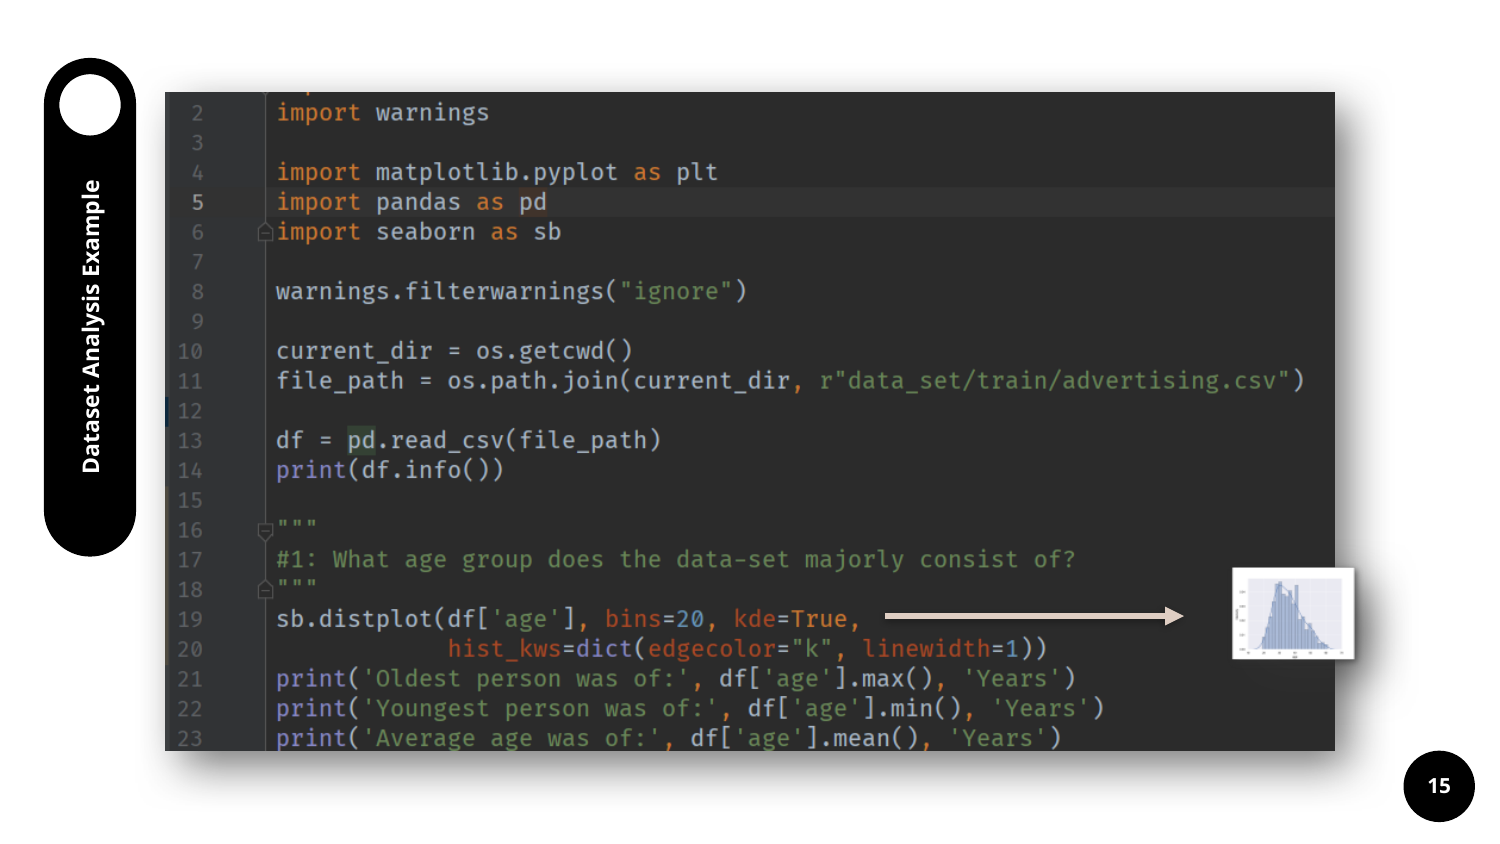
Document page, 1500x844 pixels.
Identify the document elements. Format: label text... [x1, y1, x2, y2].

slide_number 15 [1403, 750, 1475, 823]
picture [165, 92, 1404, 751]
list Dataset Analysis Example [57, 146, 123, 530]
